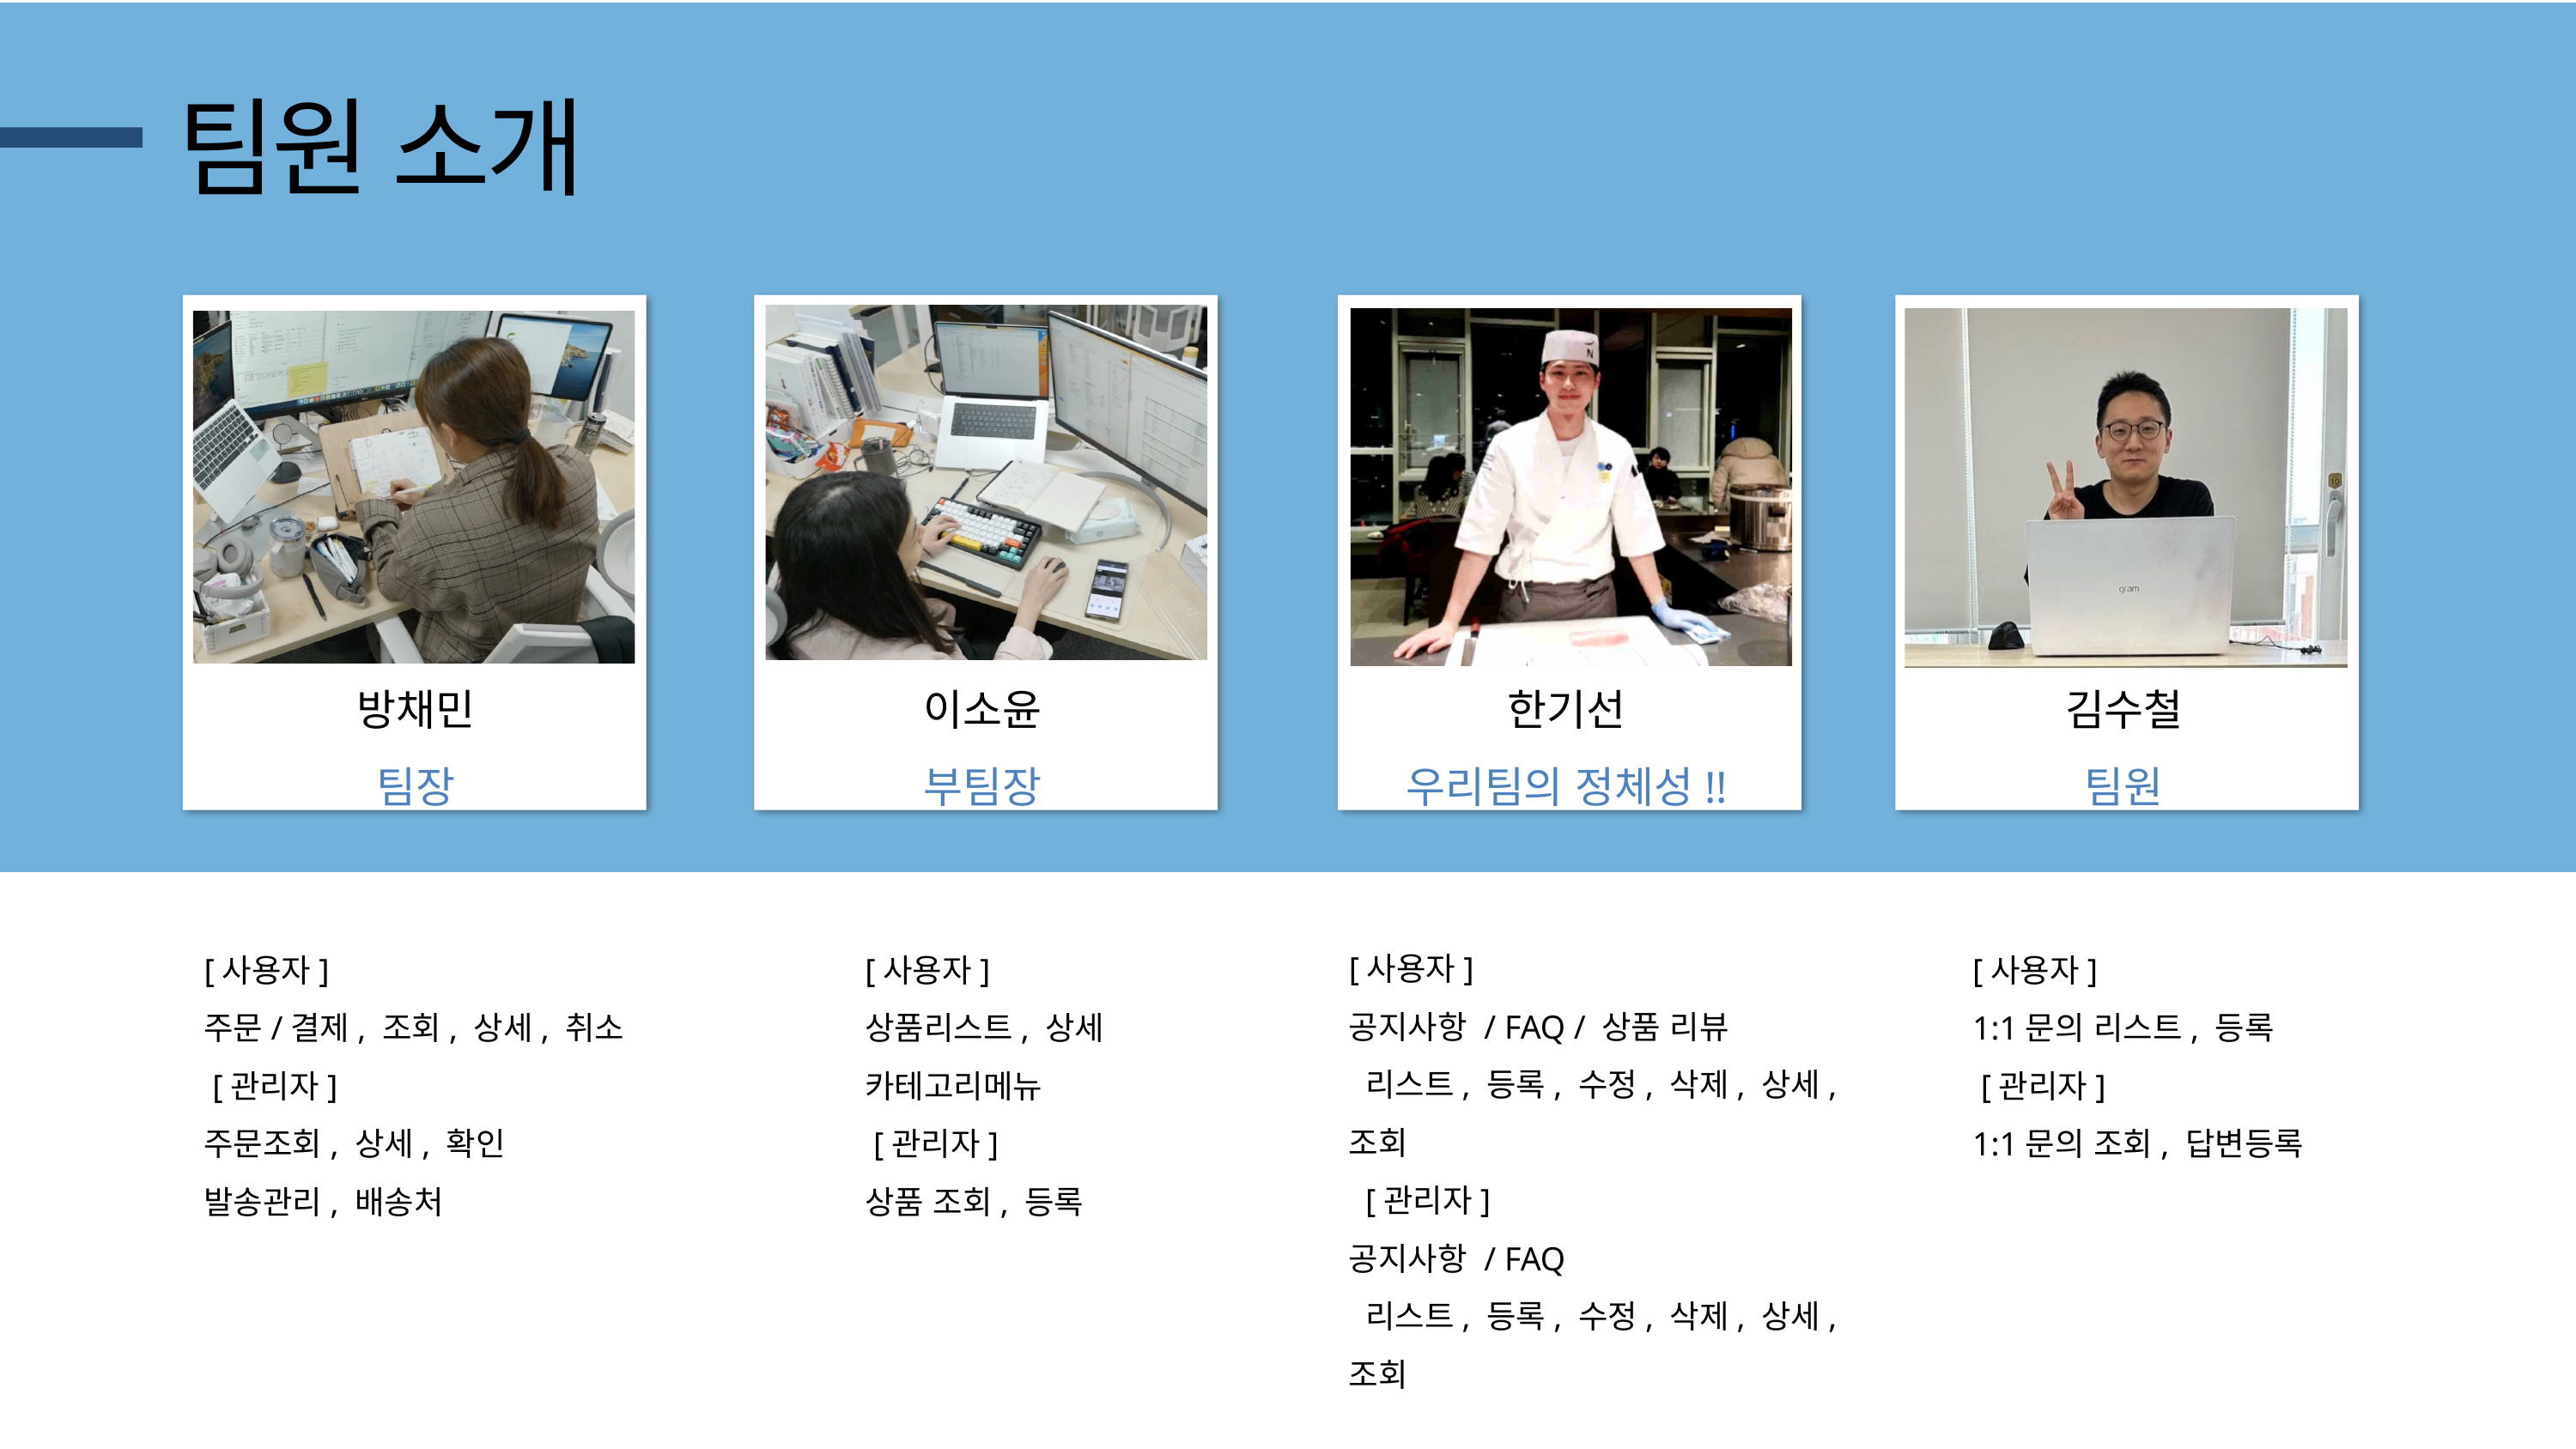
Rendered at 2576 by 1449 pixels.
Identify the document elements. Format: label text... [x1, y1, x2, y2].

picture [192, 311, 635, 664]
picture [1350, 307, 1793, 666]
text_box [사용자] 상품리스트, 상세 카테고리메뉴 [관리자] 상품 조회, 등록 [852, 924, 1127, 1228]
picture [765, 305, 1208, 661]
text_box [0, 2, 2576, 872]
text_box [사용자] 1:1문의 리스트, 등록 [관리자] 1:1문의 조회, 답변등록 [1959, 924, 2317, 1169]
text_box [사용자] 공지사항 / FAQ / 상품 리뷰 리스트, 등록, 수정, 삭제, 상세, 조회 [관리자] 공지사항 / FAQ 리스트, 등록, 수정, 삭제, 상세, 조회 [1335, 923, 1911, 1400]
picture [1905, 308, 2348, 668]
text_box [사용자] 주문/결제, 조회, 상세, 취소 [관리자] 주문조회, 상세, 확인 발송관리, 배송처 [191, 924, 638, 1228]
